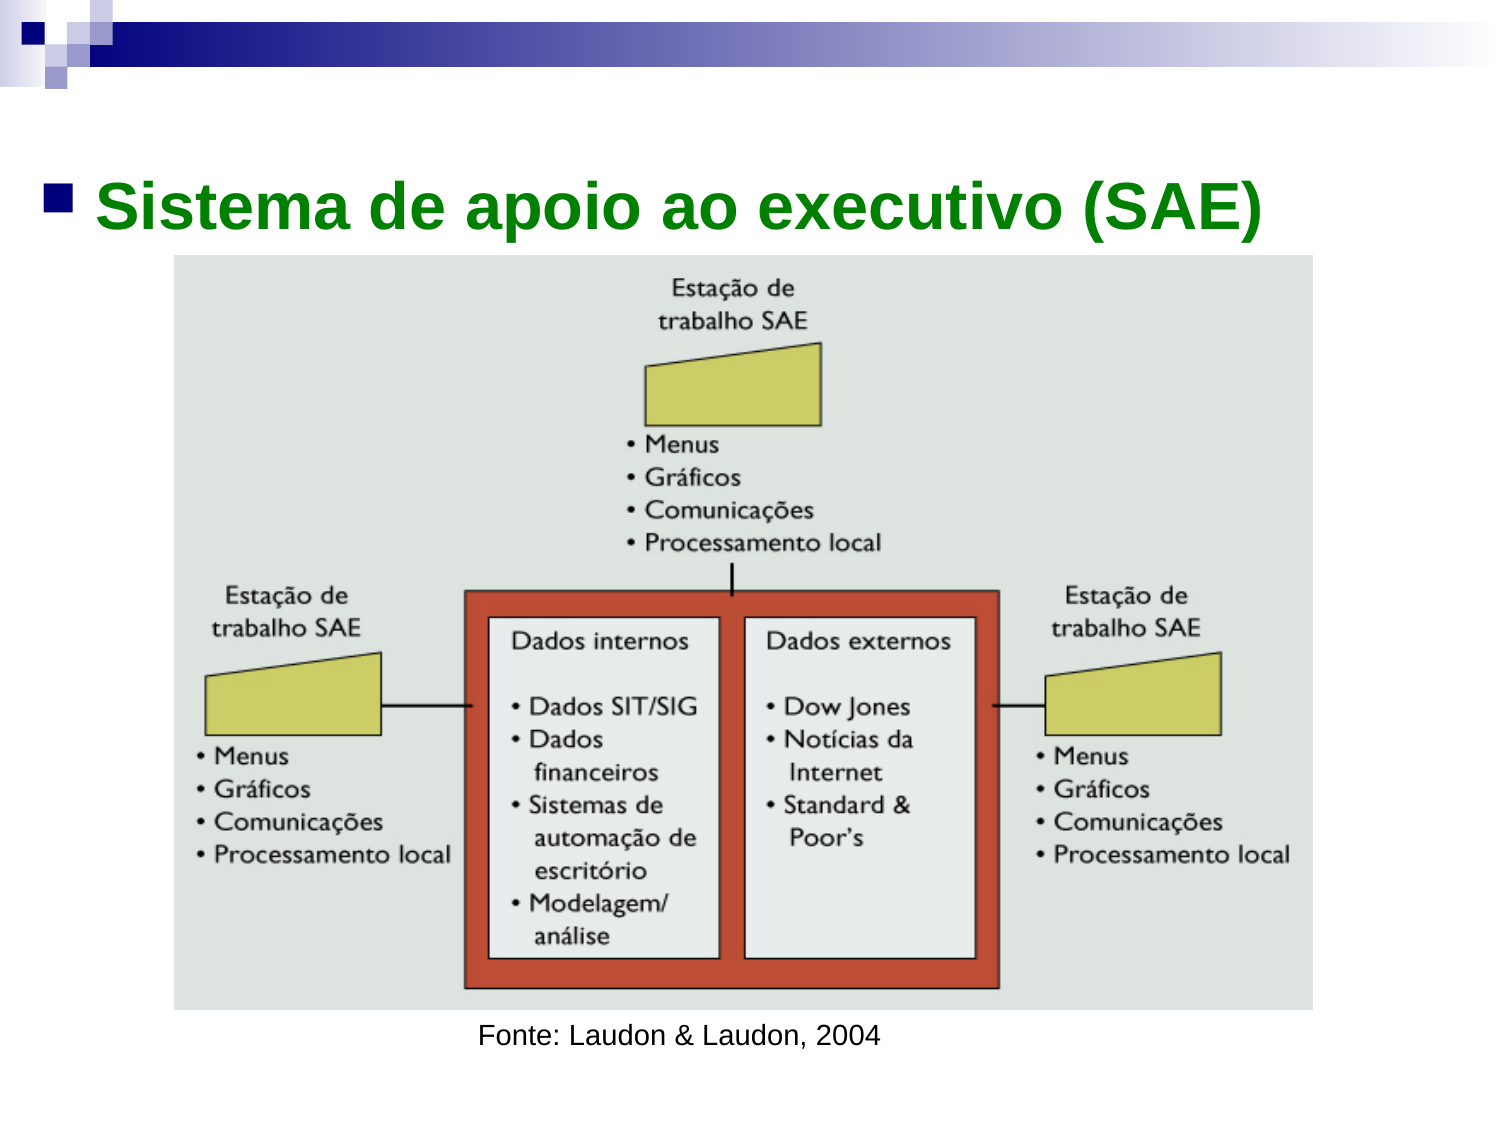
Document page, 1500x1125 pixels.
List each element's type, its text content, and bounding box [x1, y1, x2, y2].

text_box Fonte: Laudon & Laudon, 2004 [463, 1018, 897, 1060]
picture [174, 255, 1313, 1010]
text_box Sistema de apoio ao executivo (SAE) [24, 162, 1463, 1005]
